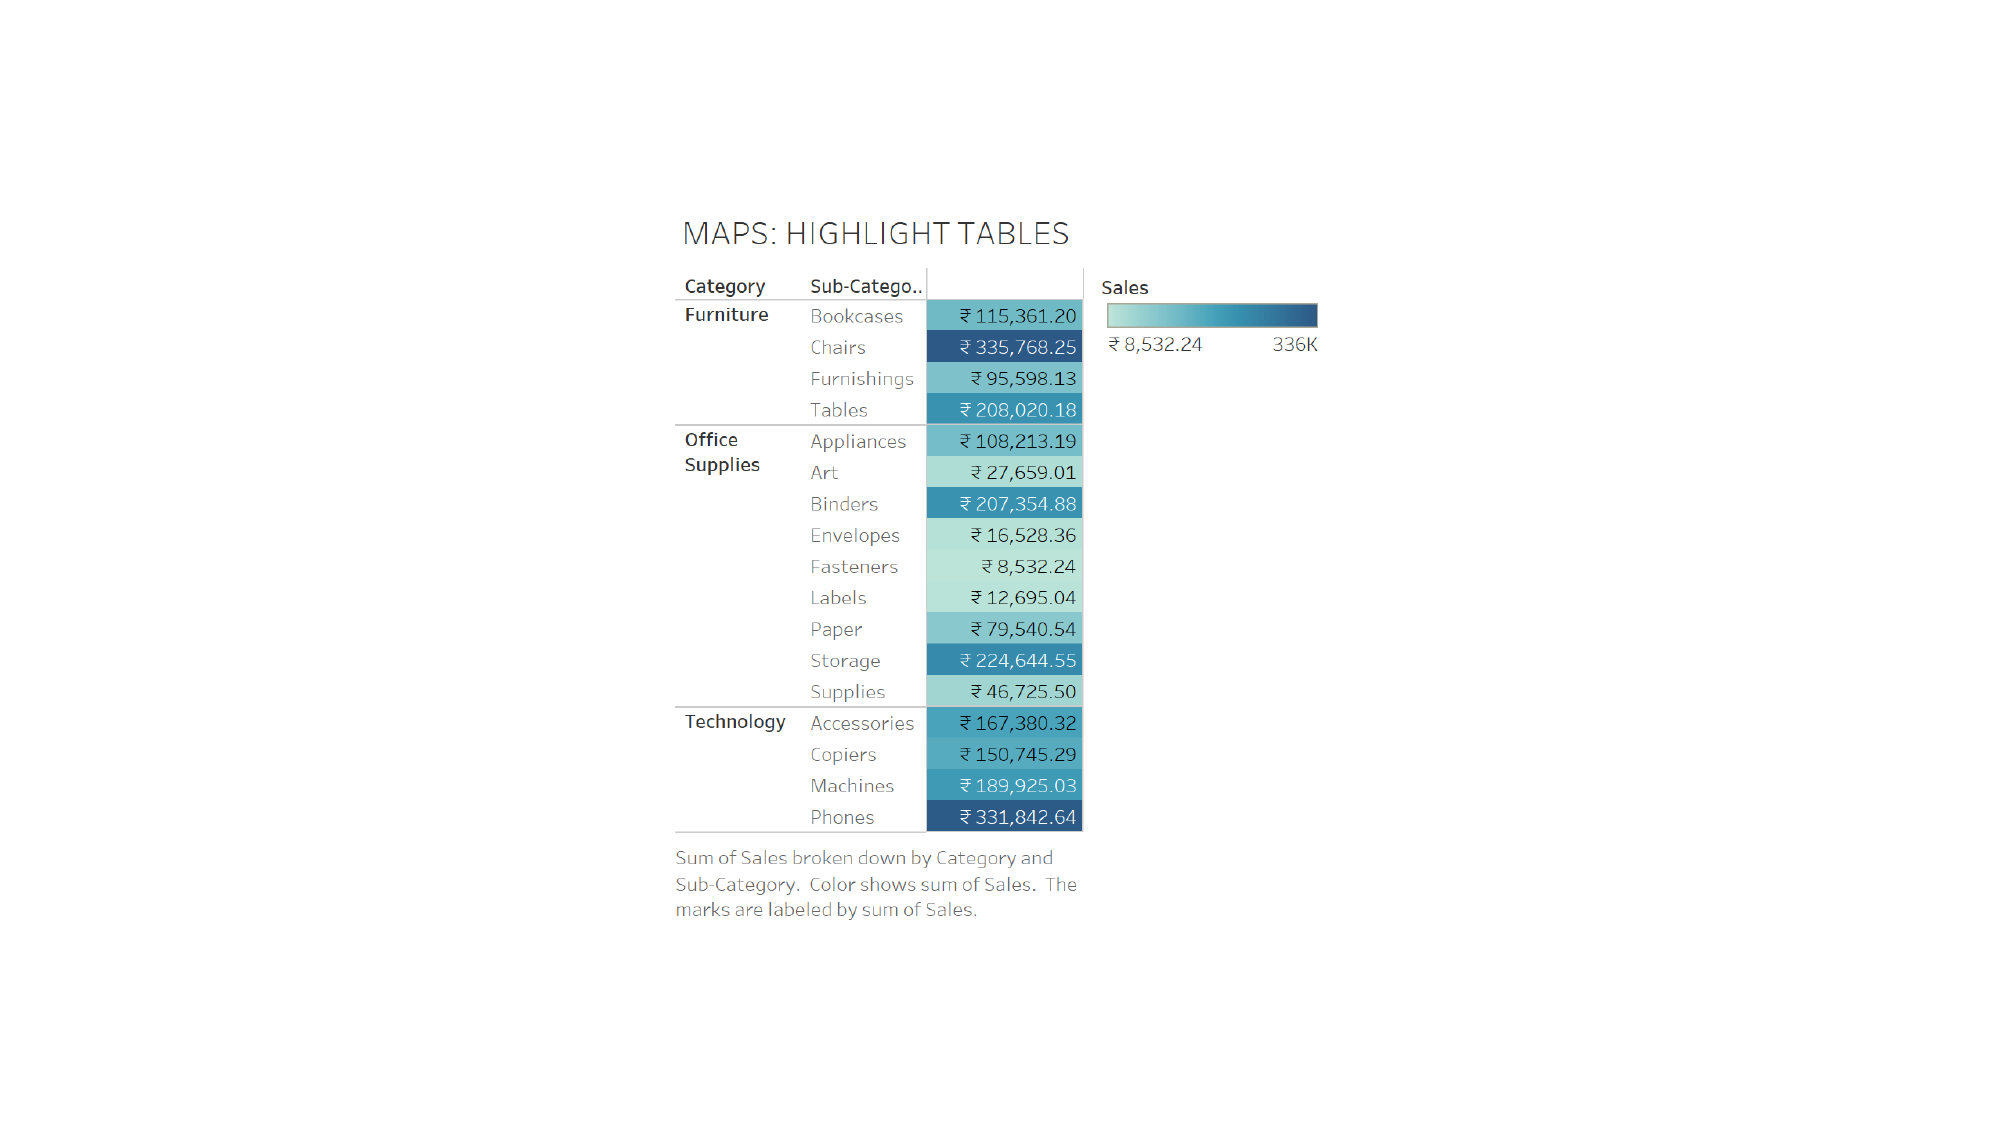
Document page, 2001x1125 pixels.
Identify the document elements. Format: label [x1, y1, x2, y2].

picture [675, 200, 1325, 925]
